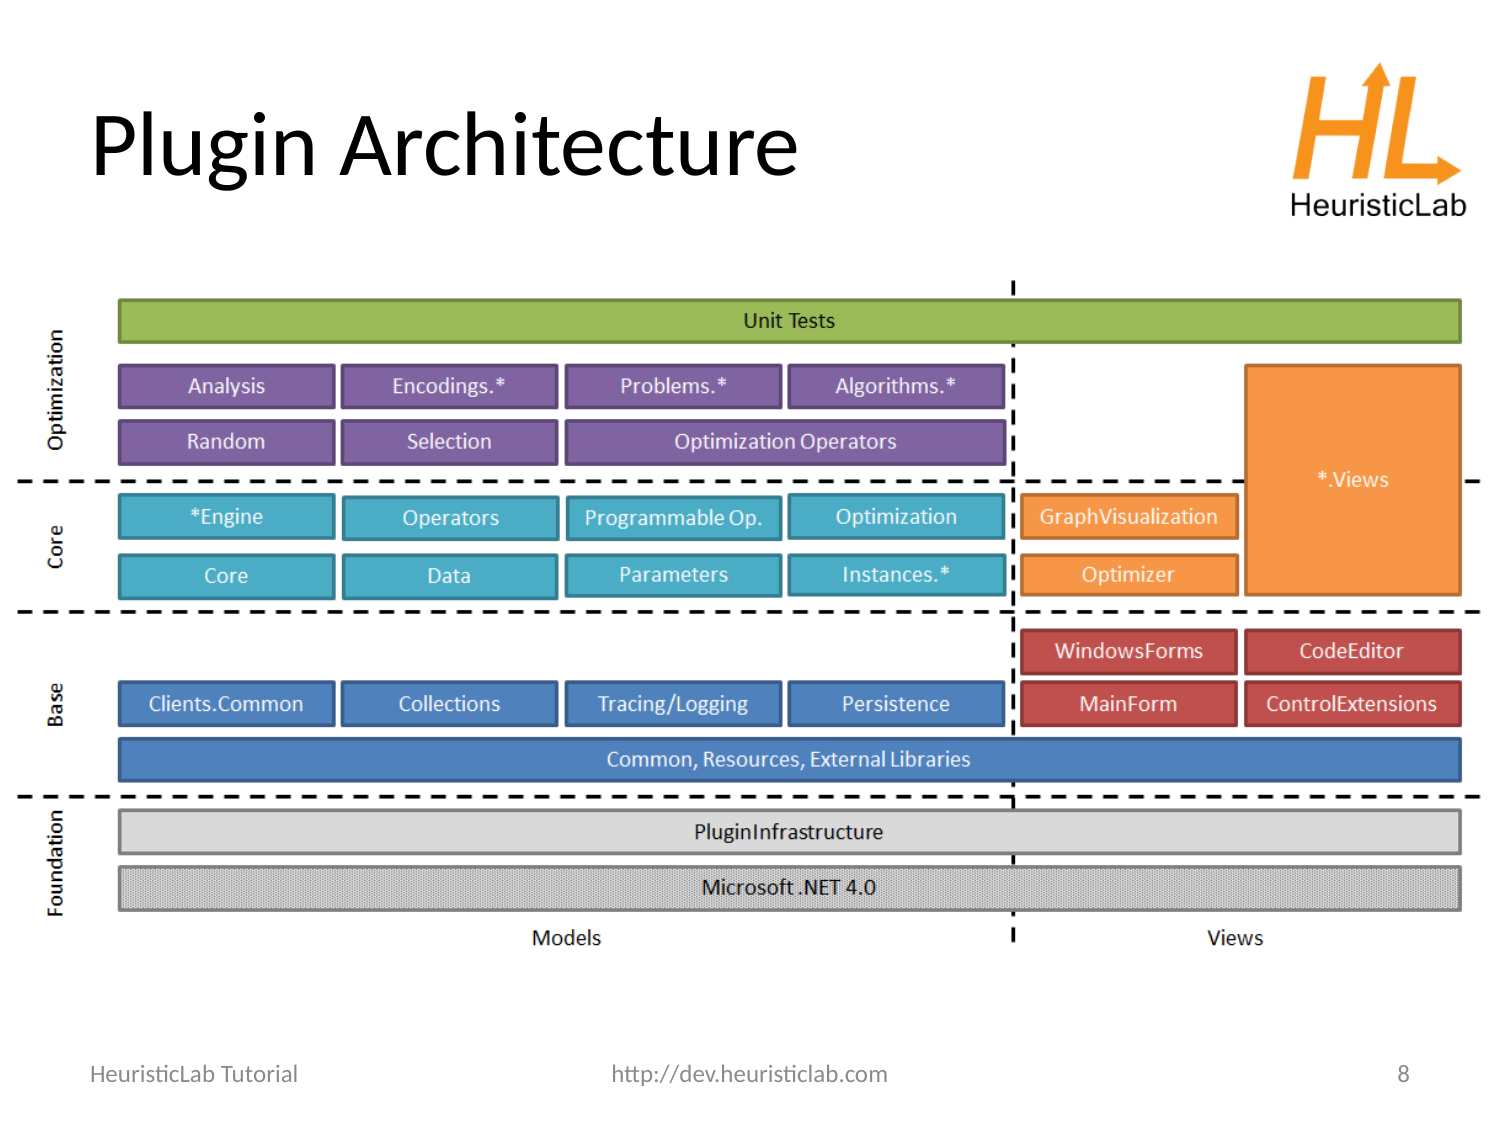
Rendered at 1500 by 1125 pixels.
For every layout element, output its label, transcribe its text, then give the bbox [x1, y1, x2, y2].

picture [17, 280, 1483, 965]
title Plugin Architecture [75, 45, 1282, 233]
footer http://dev.heuristiclab.com [512, 1042, 988, 1103]
slide_number HeuristicLab Tutorial [75, 1042, 425, 1103]
slide_number 8 [1074, 1042, 1425, 1103]
picture [1281, 27, 1474, 244]
